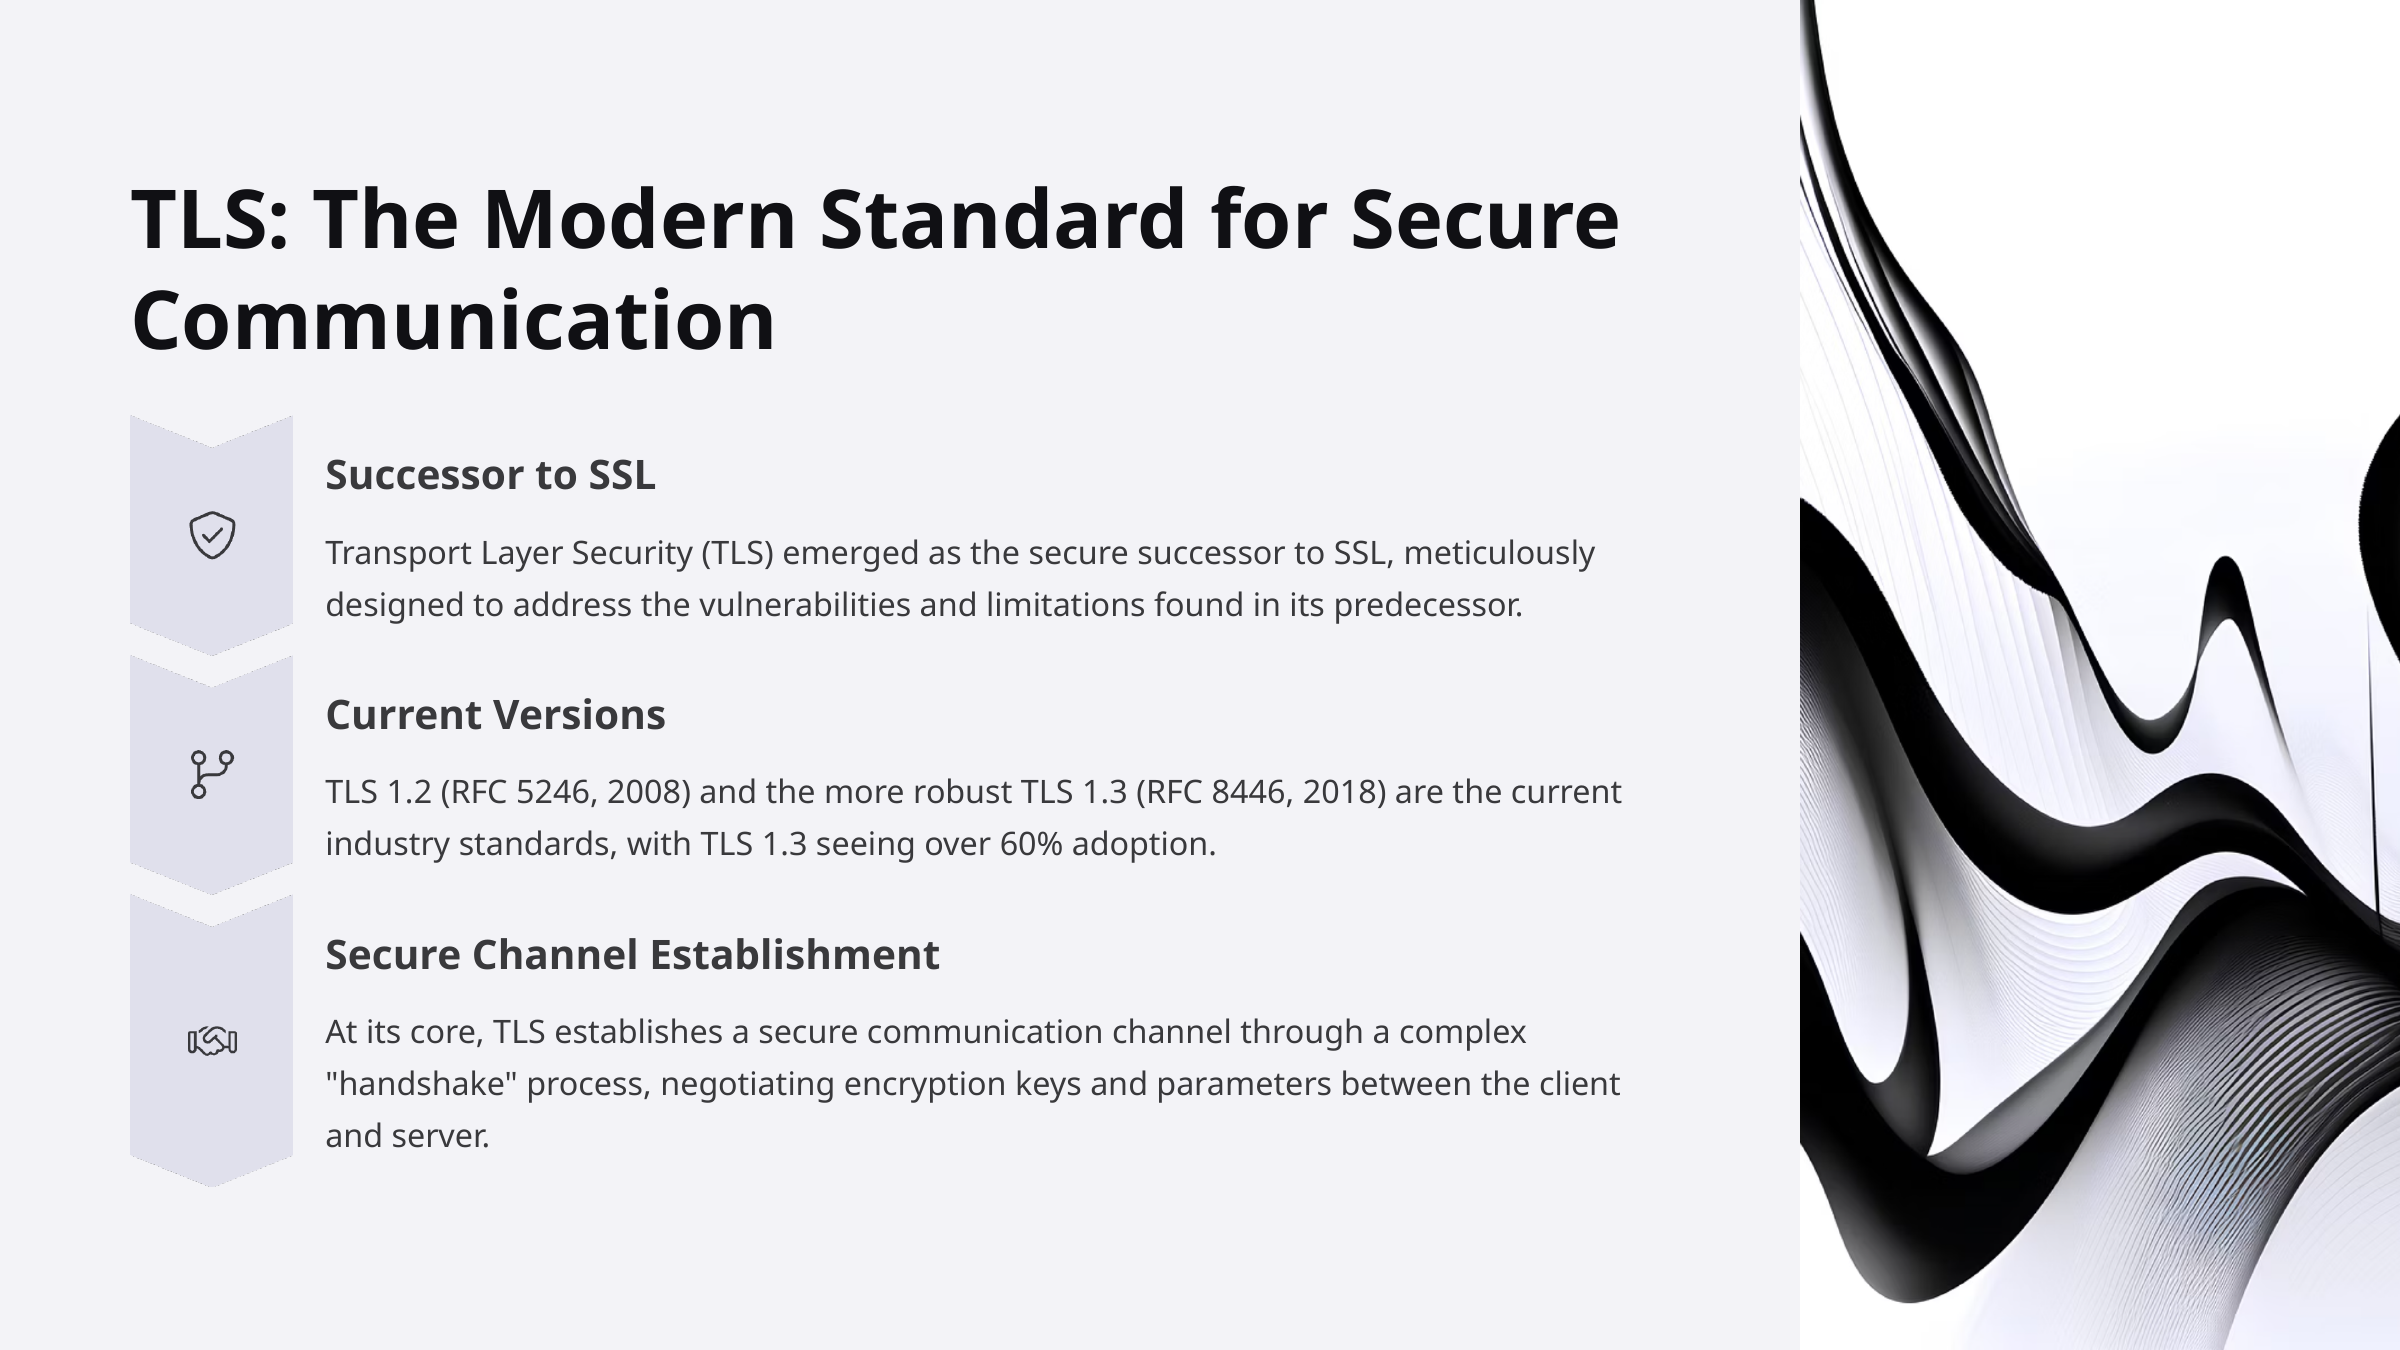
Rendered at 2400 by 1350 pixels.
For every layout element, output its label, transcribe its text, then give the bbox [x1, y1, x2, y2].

text_box TLS: The Modern Standard for Secure Communication [130, 163, 1670, 367]
picture [1799, 0, 2400, 1350]
picture [130, 415, 293, 1187]
text_box Successor to SSL [325, 448, 733, 499]
text_box Transport Layer Security (TLS) emerged as the secure successor to SSL, meticulously designed to address the vulnerabilities and limitations found in its predecessor. [325, 518, 1670, 623]
text_box TLS 1.2 (RFC 5246, 2008) and the more robust TLS 1.3 (RFC 8446, 2018) are the current industry standards, with TLS 1.3 seeing over 60% adoption. [325, 758, 1670, 863]
text_box Secure Channel Establishment [325, 927, 899, 979]
text_box Current Versions [325, 687, 733, 739]
text_box At its core, TLS establishes a secure communication channel through a complex "handshake" process, negotiating encryption keys and parameters between the client and server. [325, 997, 1670, 1154]
